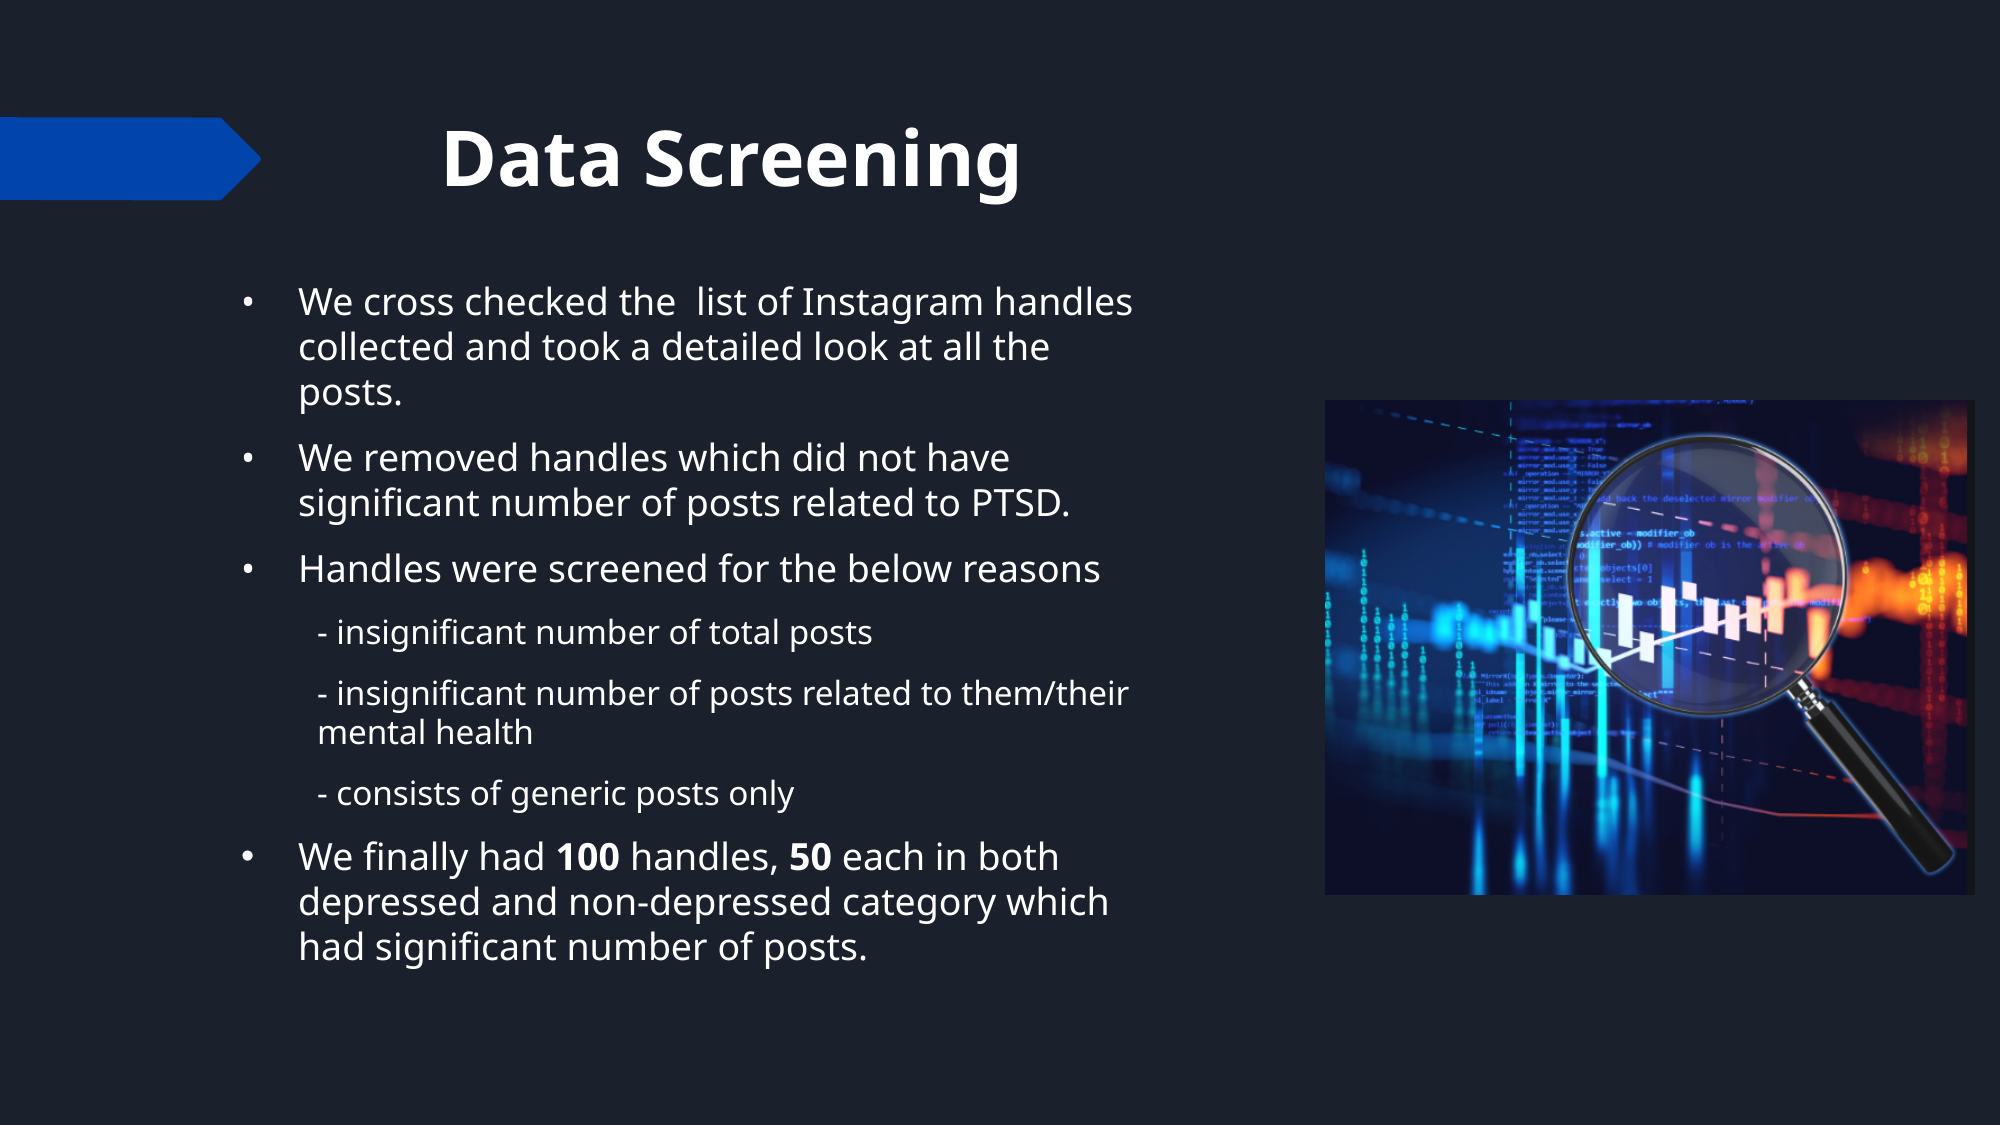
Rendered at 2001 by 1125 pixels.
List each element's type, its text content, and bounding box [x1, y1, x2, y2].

list We cross checked the list of Instagram handles collected and took a detailed look at all the posts. We removed handles which did not have significant number of posts related to PTSD. Handles were screened for the below reasons - insignificant number of total posts - insignificant number of posts related to them/their mental health - consists of generic posts only We finally had 100 handles, 50 each in both depressed and non-depressed category which had significant number of posts. [208, 270, 1171, 976]
picture [1324, 399, 1976, 896]
title Data Screening [425, 102, 1888, 313]
